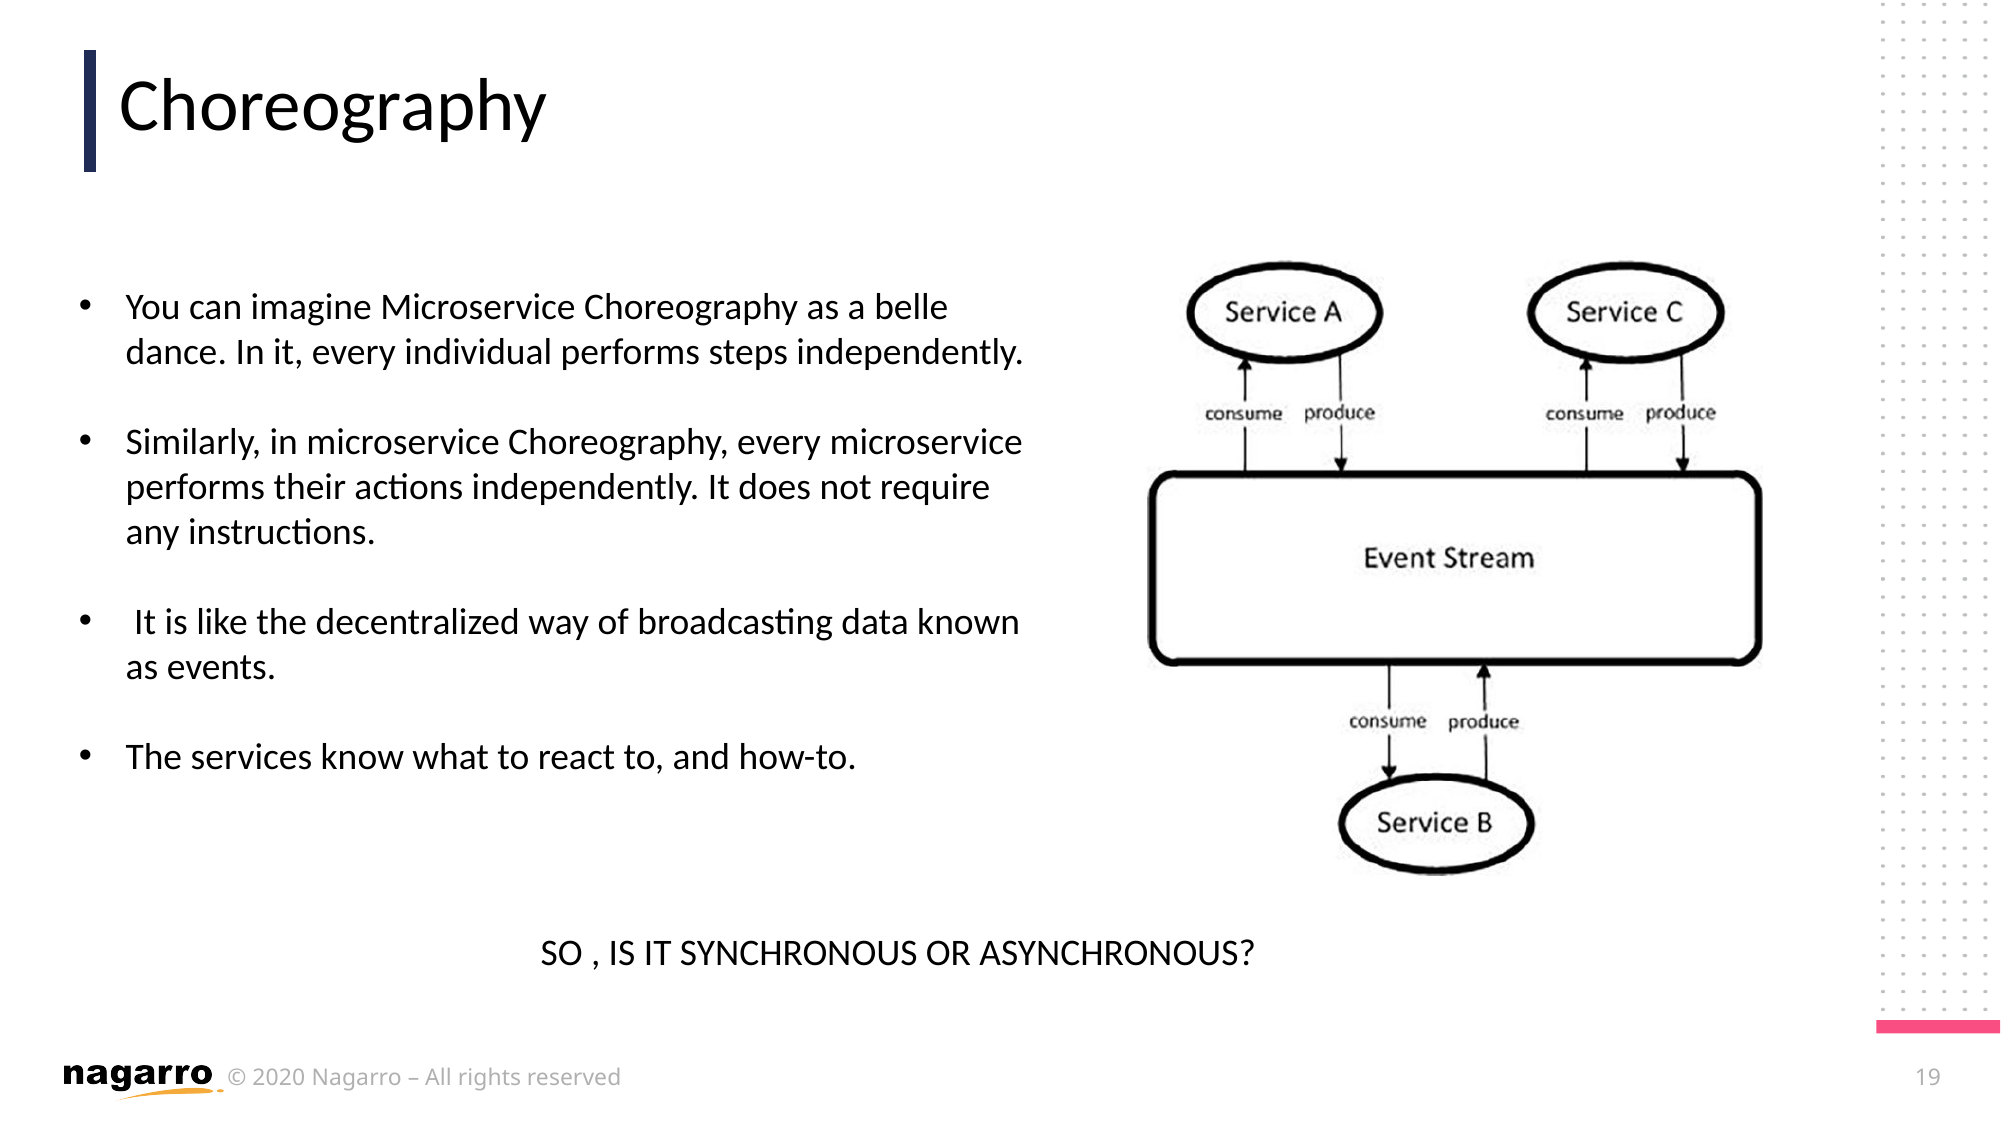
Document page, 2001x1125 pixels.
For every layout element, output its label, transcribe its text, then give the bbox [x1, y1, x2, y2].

text_box SO , IS IT SYNCHRONOUS OR ASYNCHRONOUS? [525, 920, 1386, 1026]
picture [64, 1065, 224, 1102]
picture [1881, 0, 2000, 1020]
title Choreography [104, 58, 947, 179]
picture [1104, 204, 1799, 881]
text_box You can imagine Microservice Choreography as a belle dance. In it, every individual performs steps independently. Similarly, in microservice Choreography, every microservice performs their actions independently. It does not require any instructions. It is like the decentralized way of broadcasting data known as events. The services know what to react to, and how-to. [64, 274, 1064, 874]
